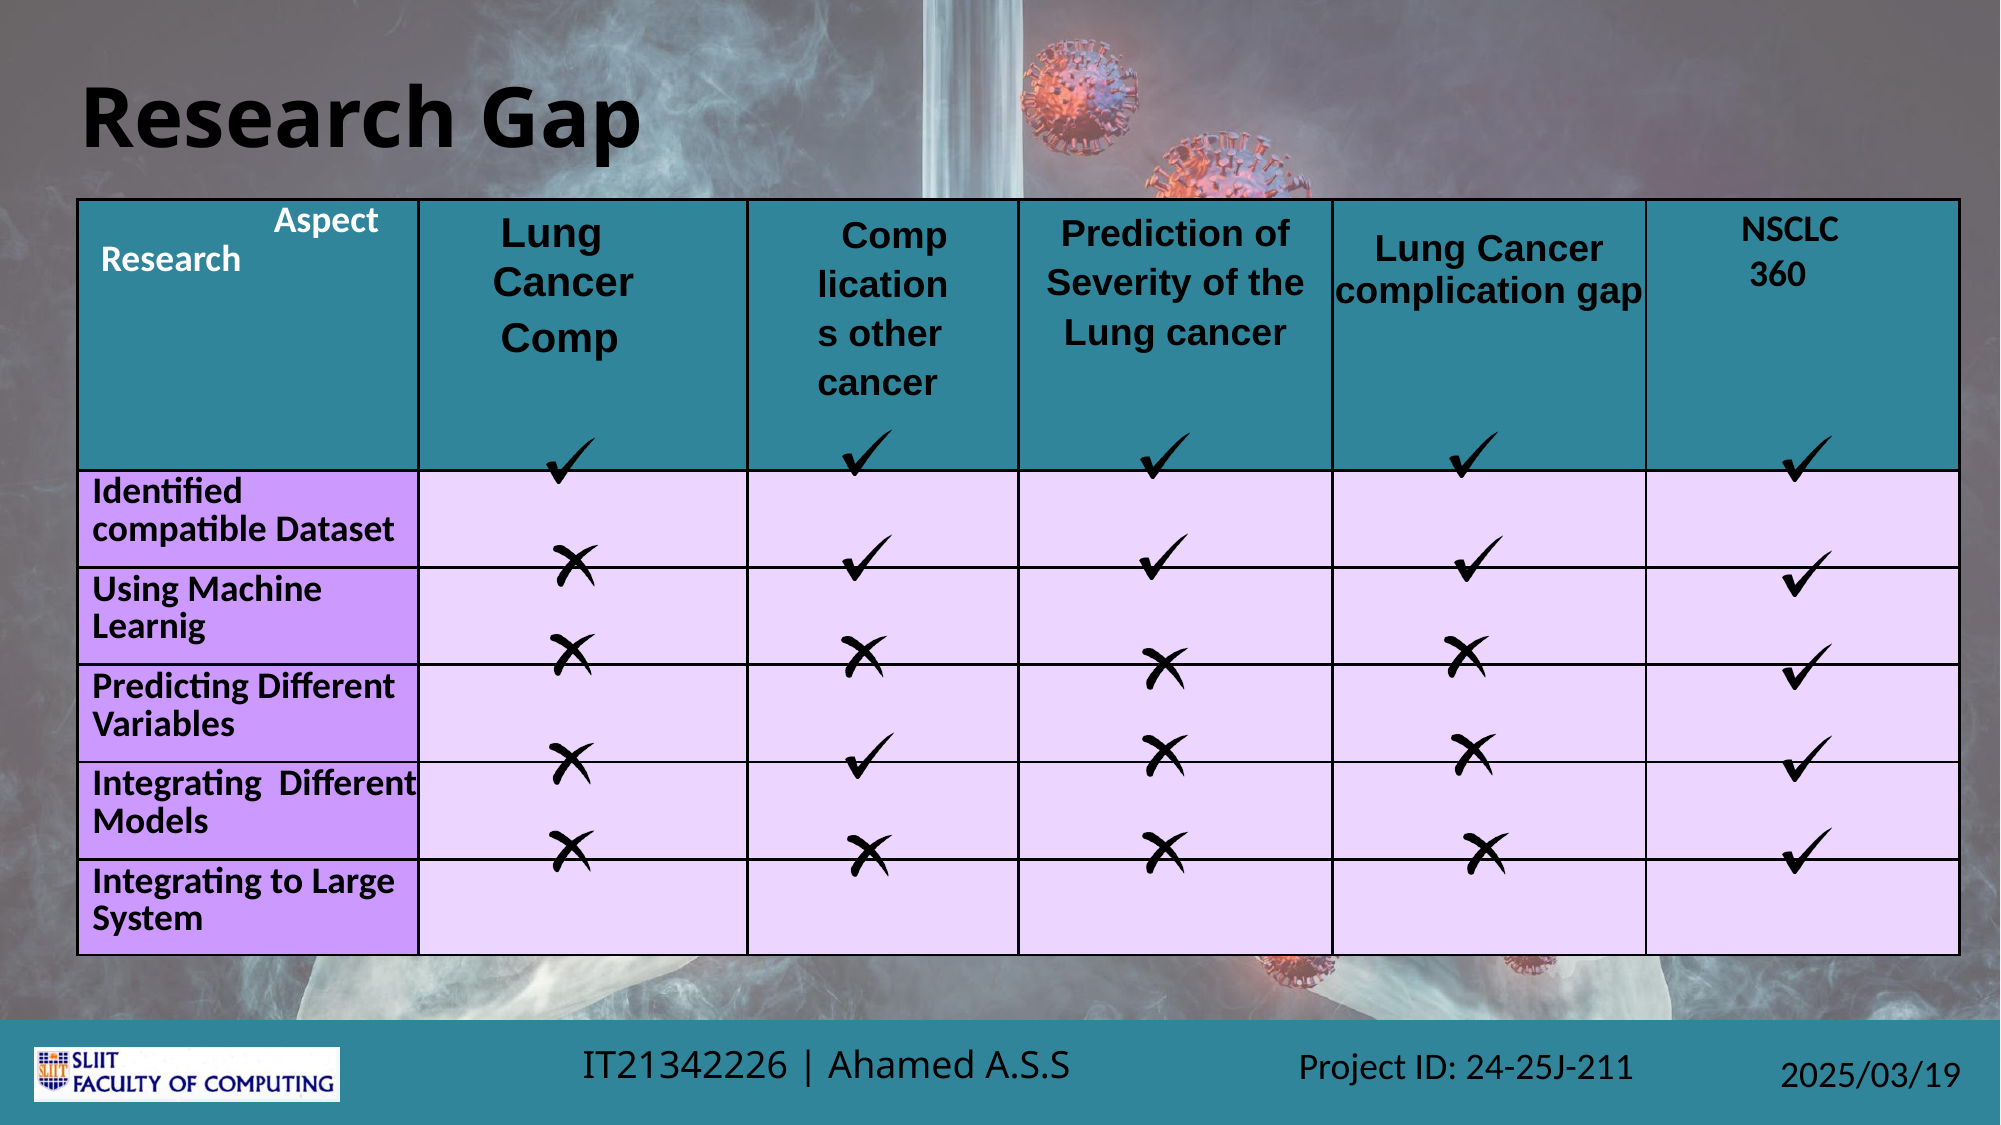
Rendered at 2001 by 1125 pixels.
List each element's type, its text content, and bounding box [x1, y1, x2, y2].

table_cell [1334, 666, 1645, 761]
table_cell [1647, 569, 1958, 663]
table_cell [1020, 763, 1331, 858]
table_cell [1647, 472, 1958, 566]
table_cell [420, 666, 746, 761]
table_cell [1334, 472, 1645, 566]
table_header Aspect Research [79, 201, 417, 469]
title Research Gap [77, 61, 762, 198]
table_cell [1647, 763, 1958, 858]
table_cell [749, 472, 1017, 566]
table_header Prediction of Severity of the Lung cancer [1020, 201, 1331, 469]
table_cell [1020, 861, 1331, 954]
table_cell [420, 569, 746, 663]
table_cell [420, 763, 746, 858]
table_cell [1334, 569, 1645, 663]
table_cell [749, 861, 1017, 954]
table_header Lung Cancer complication gap [1334, 201, 1645, 469]
table_cell [1020, 569, 1331, 663]
table_cell [749, 666, 1017, 761]
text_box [0, 1019, 2000, 1125]
picture [0, 0, 2001, 1125]
table_header NSCLC 360 [1647, 201, 1958, 469]
table_cell Integrating Different Models [79, 763, 417, 858]
table_cell Integrating to Large System [79, 861, 417, 954]
table_cell [1020, 666, 1331, 761]
table_cell Predicting Different Variables [79, 666, 417, 761]
table_cell [420, 472, 746, 566]
table_cell [1334, 861, 1645, 954]
table_cell [749, 763, 1017, 858]
table_cell [1020, 472, 1331, 566]
table_header Lung Cancer Comp [420, 201, 746, 469]
table_header Complications other cancer [749, 201, 1017, 469]
table_cell [1334, 763, 1645, 858]
table_cell Identified compatible Dataset [79, 472, 417, 566]
table_cell [420, 861, 746, 954]
table_cell Using Machine Learnig [79, 569, 417, 663]
table_cell [1647, 666, 1958, 761]
table_cell [749, 569, 1017, 663]
table_cell [1647, 861, 1958, 954]
